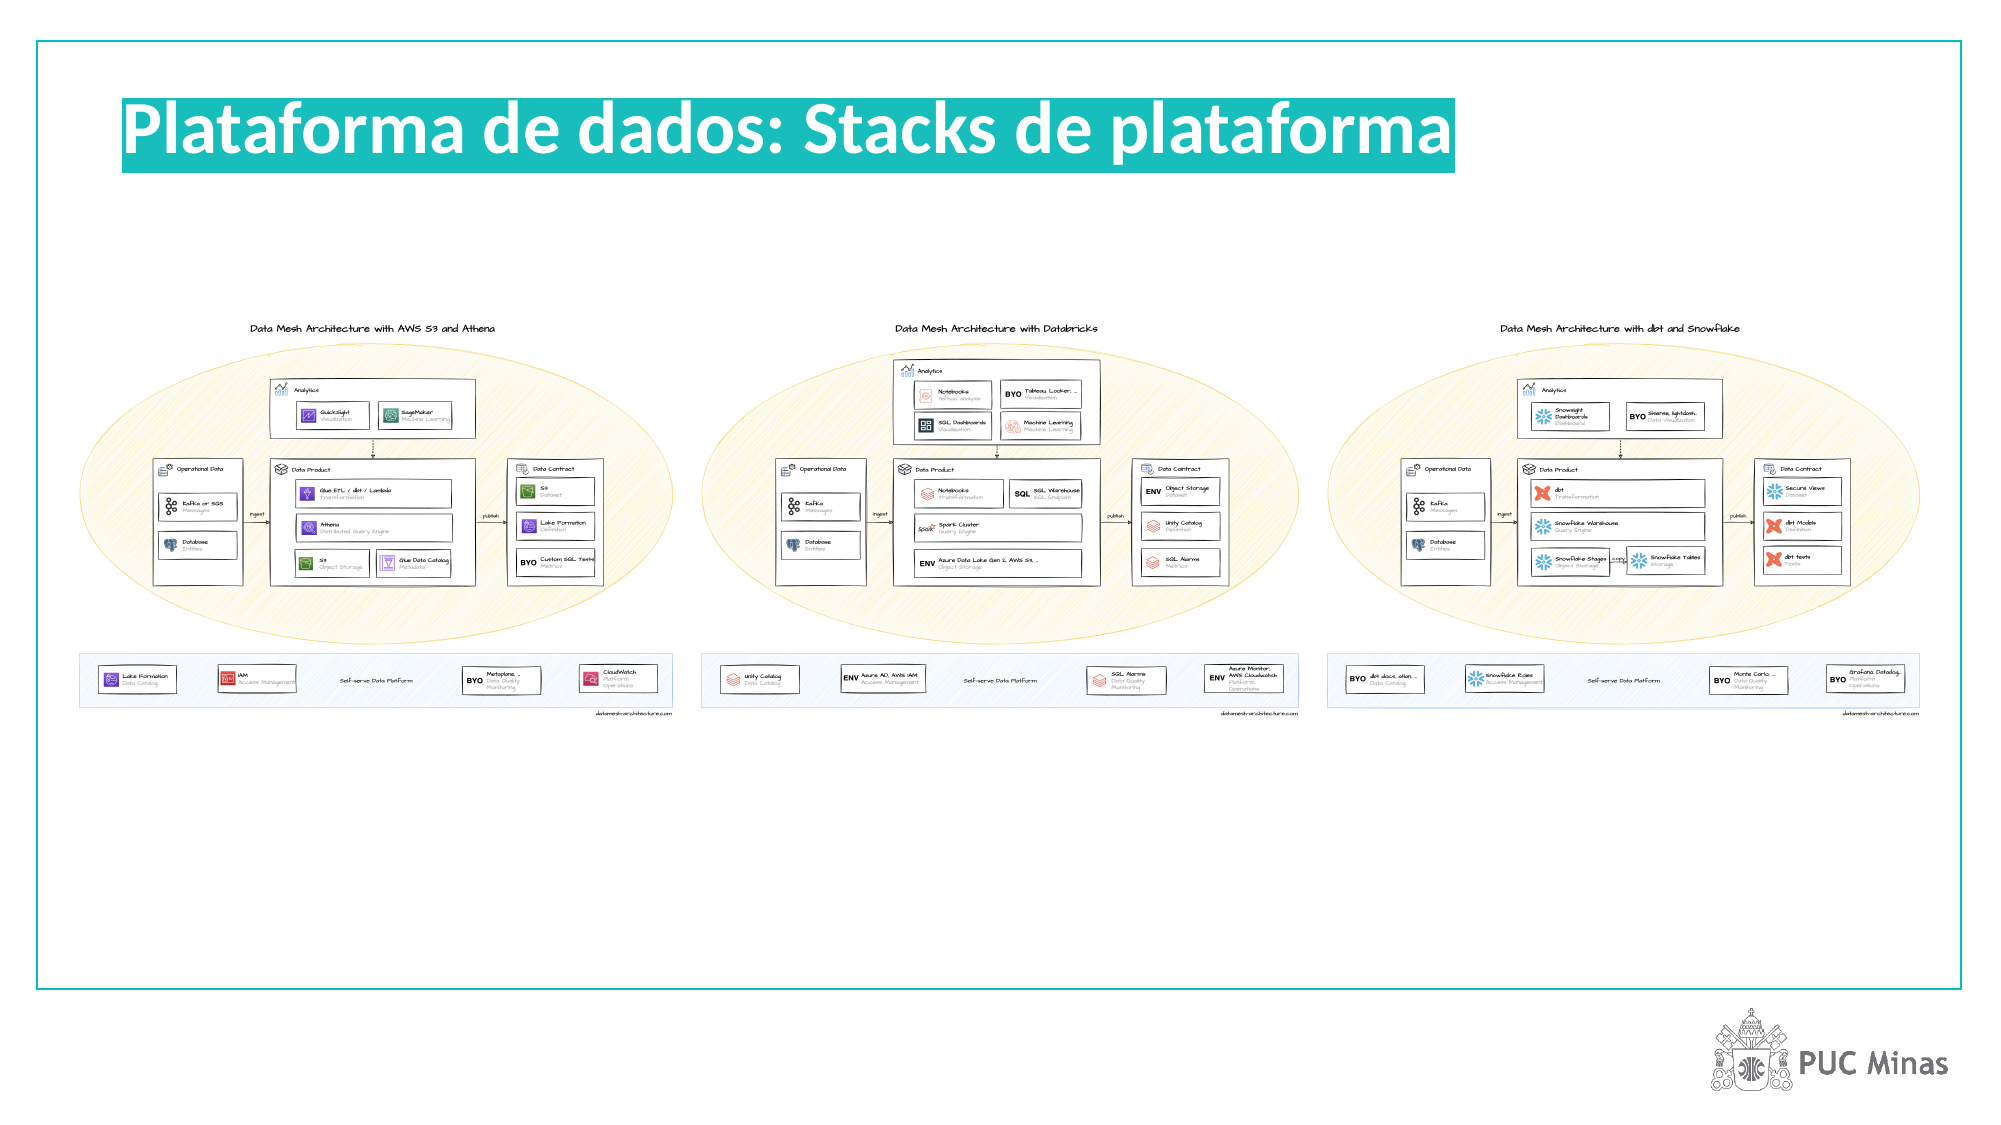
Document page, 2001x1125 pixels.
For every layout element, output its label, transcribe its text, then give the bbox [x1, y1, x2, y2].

picture [65, 321, 1935, 721]
picture [1710, 1008, 1949, 1091]
text_box Plataforma de dados: Stacks de plataforma [102, 68, 1882, 179]
